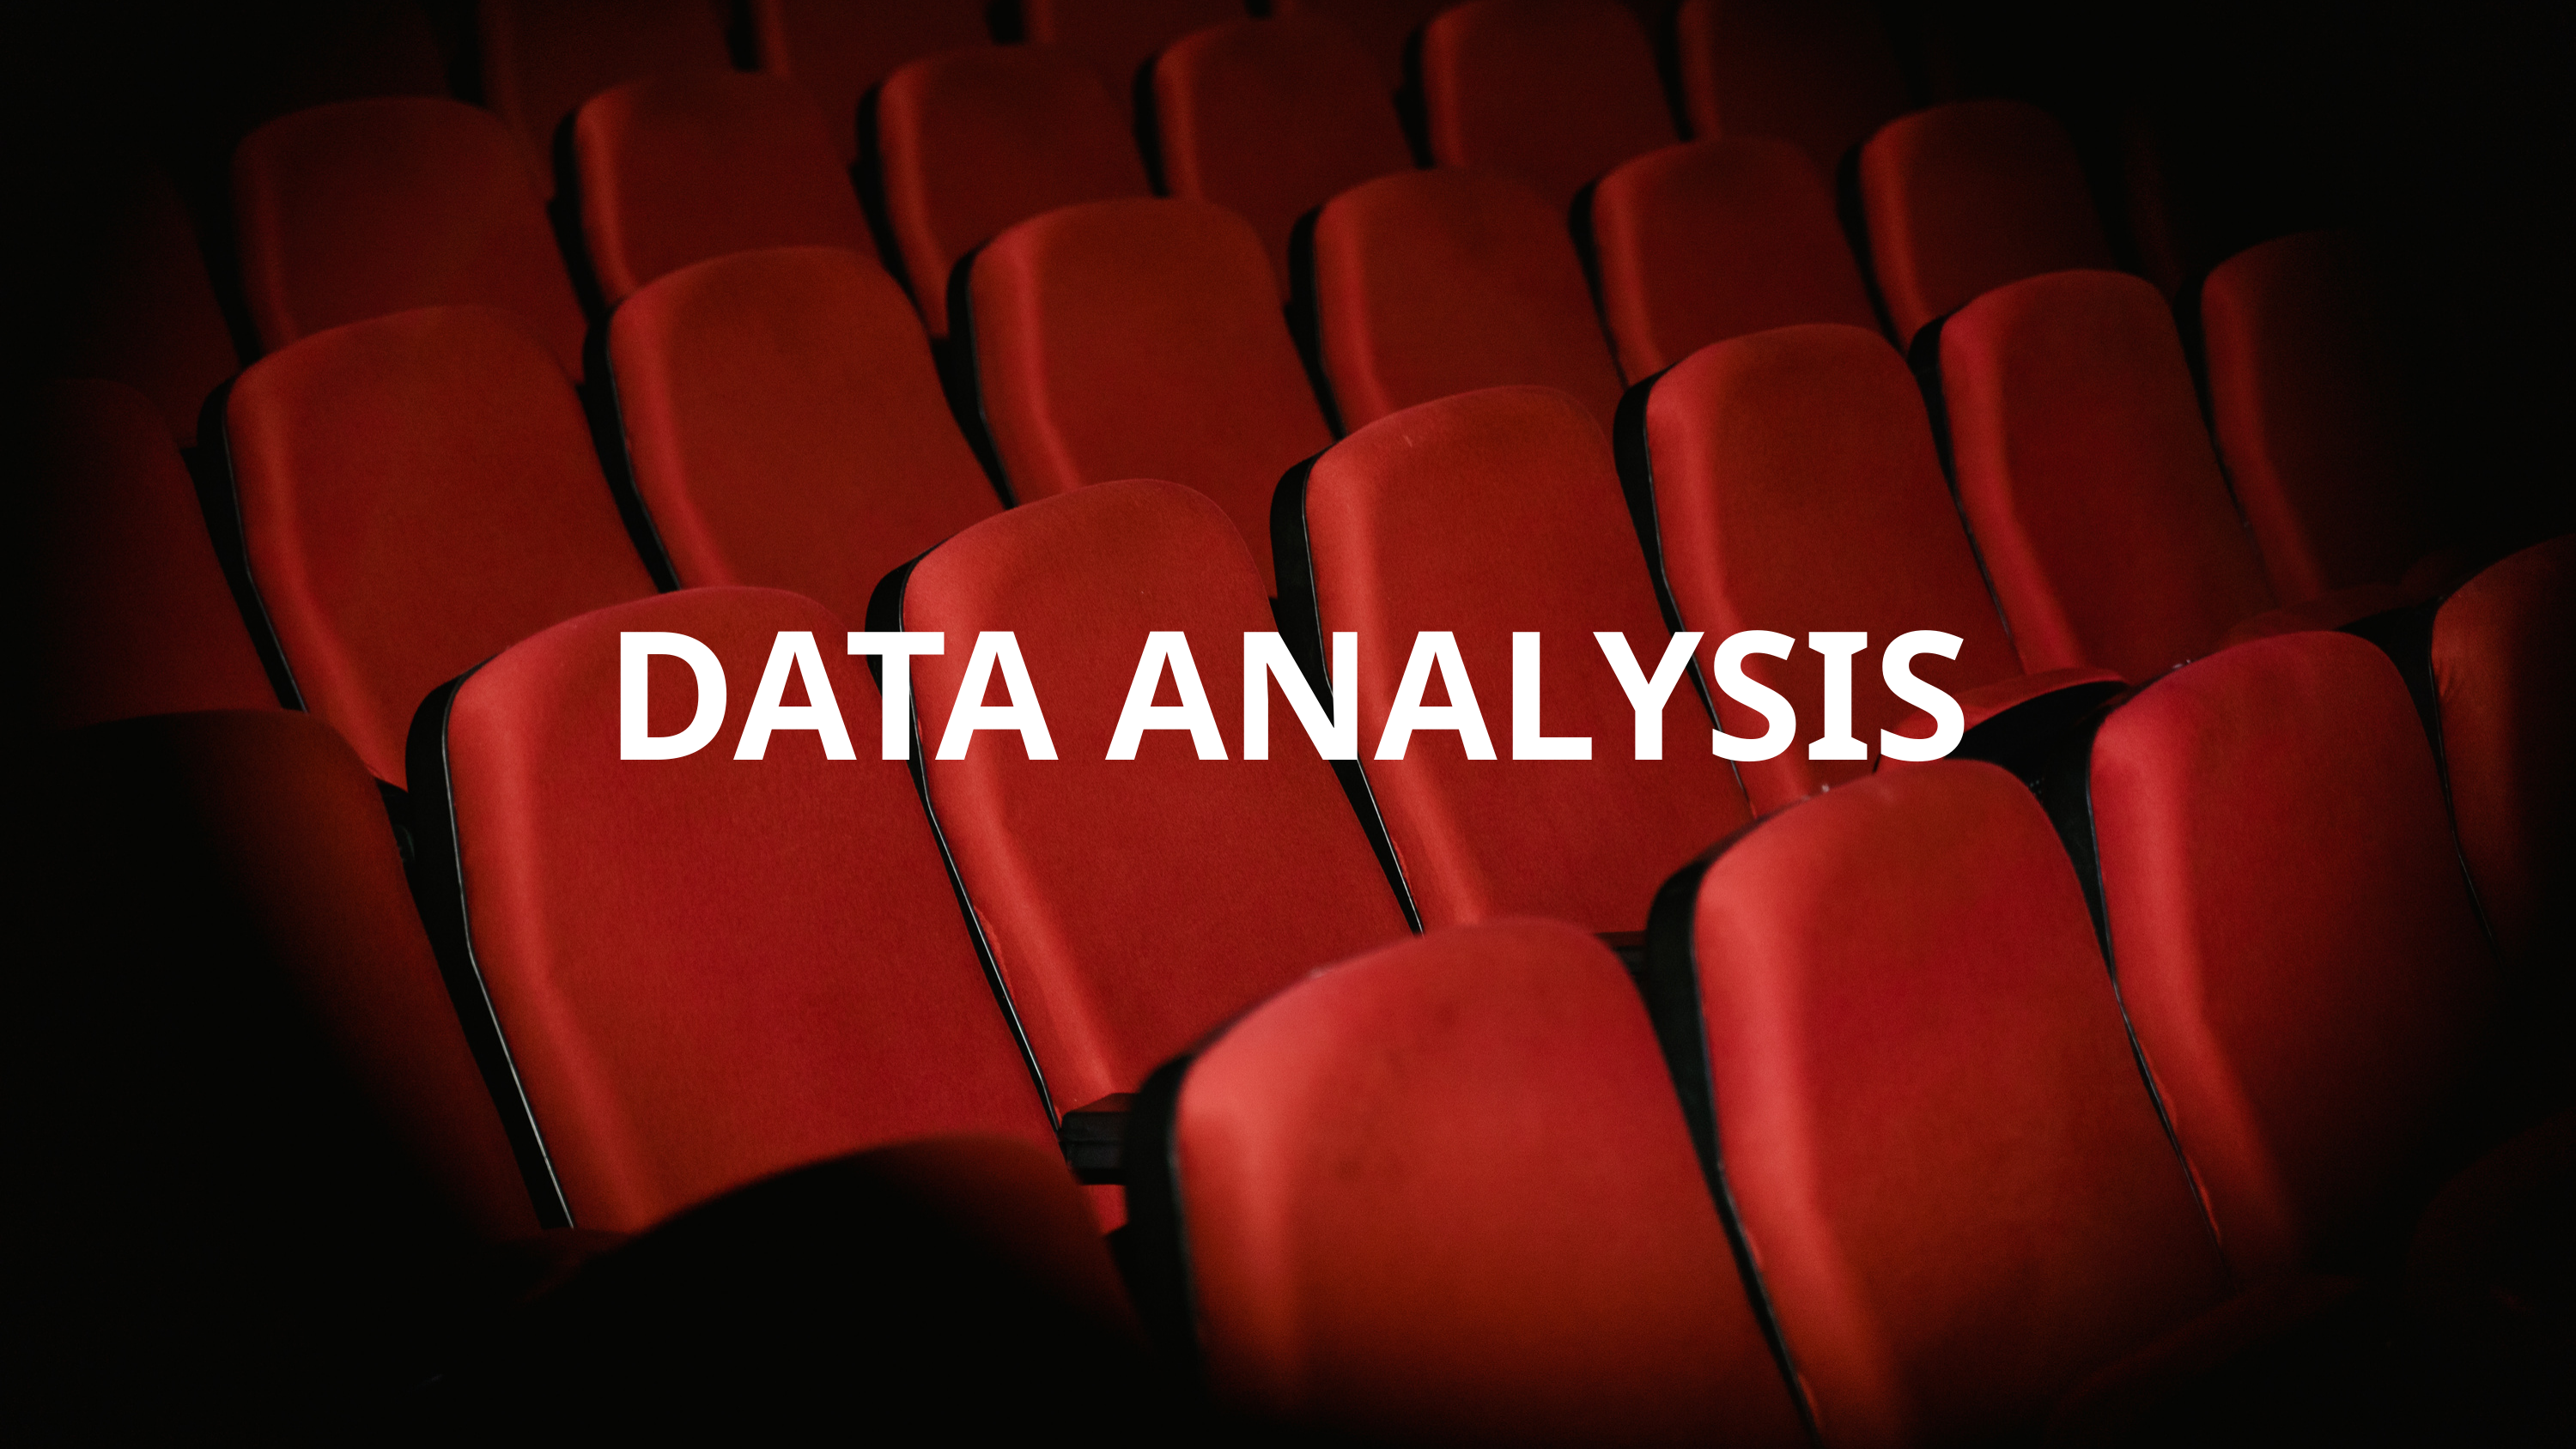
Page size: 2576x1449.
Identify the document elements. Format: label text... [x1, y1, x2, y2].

text_box DATA ANALYSIS [144, 616, 2432, 797]
text_box [0, 0, 2576, 1449]
